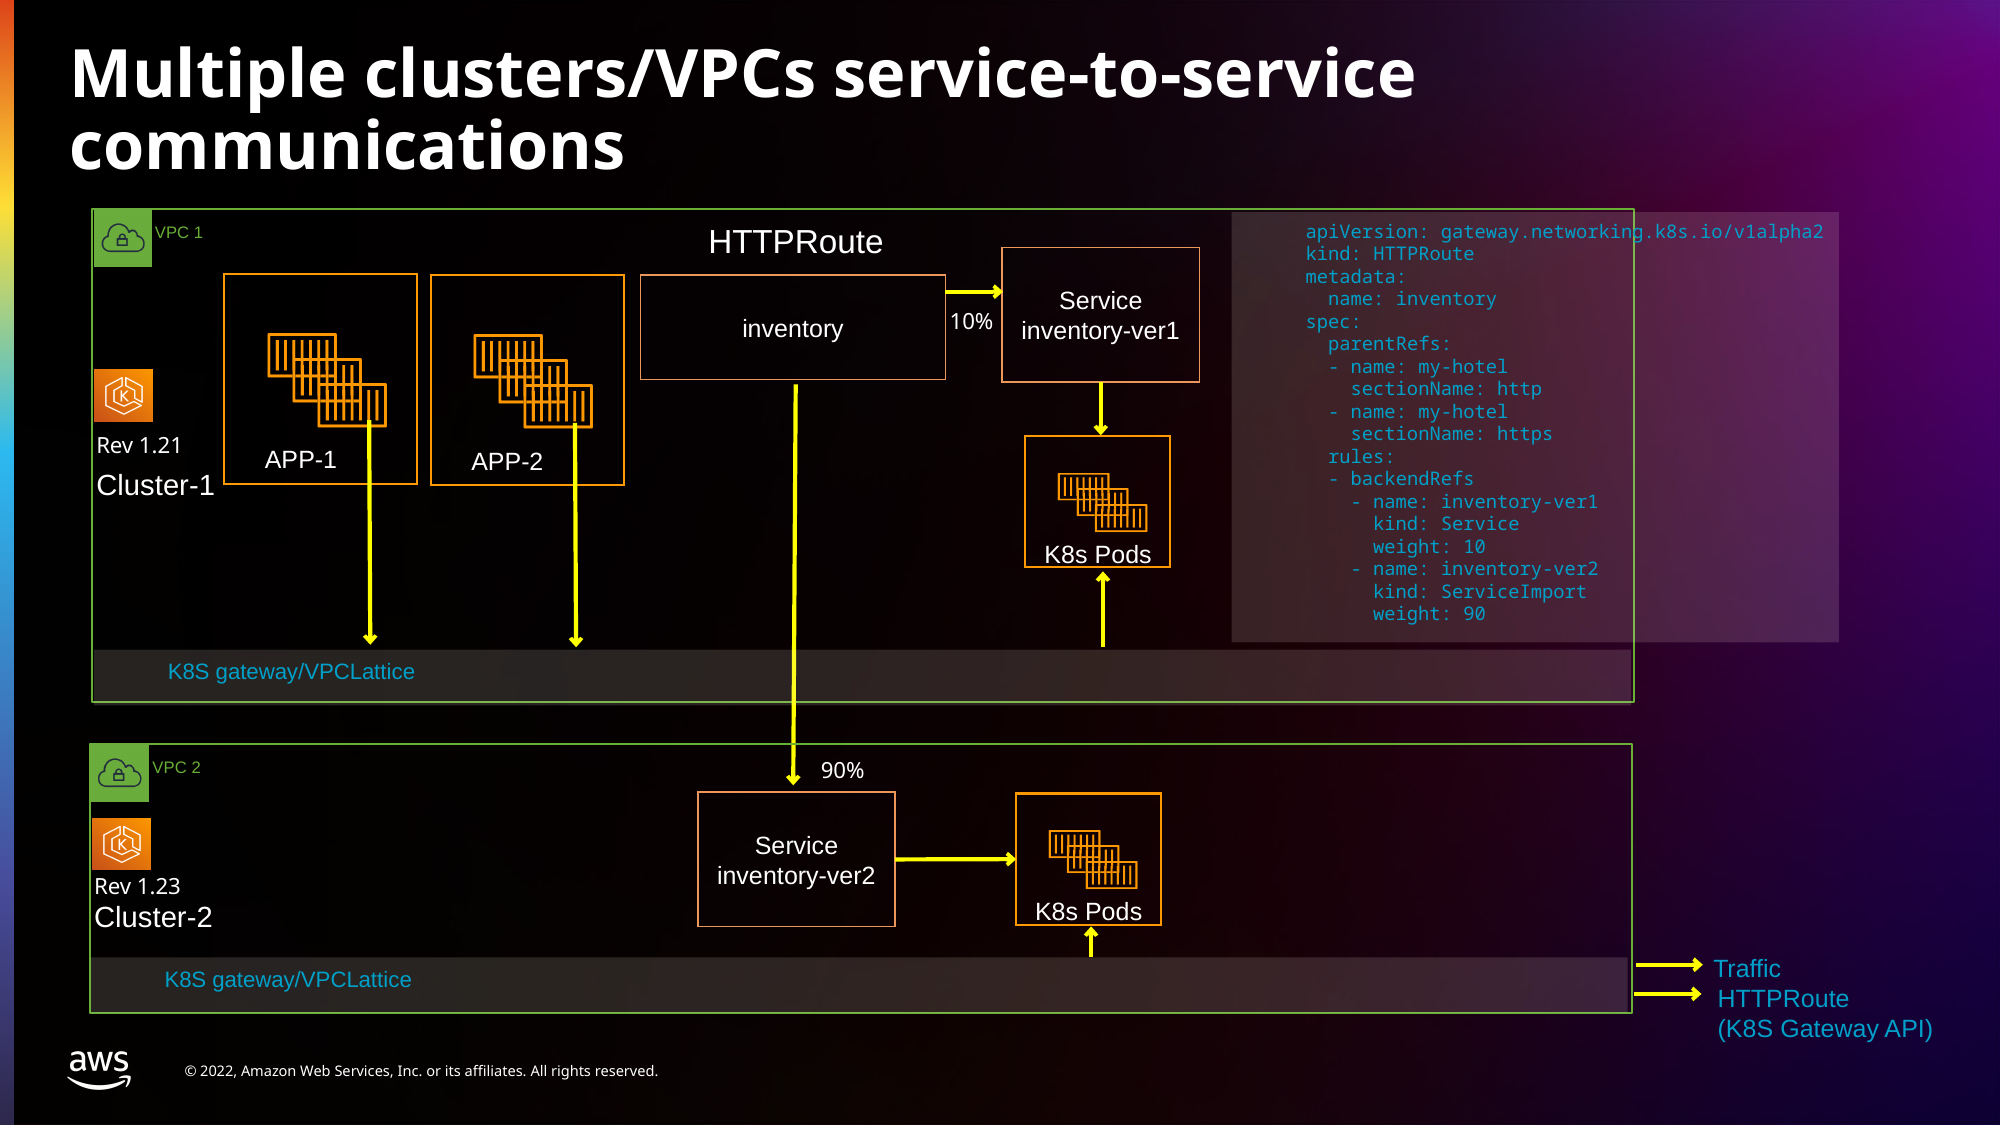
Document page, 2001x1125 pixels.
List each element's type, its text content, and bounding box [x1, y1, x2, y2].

text_box apiVersion: gateway.networking.k8s.io/v1alpha2 kind: HTTPRoute metadata: name: inventory spec: parentRefs: - name: my-hotel sectionName: http - name: my-hotel sectionName: https rules: - backendRefs - name: inventory-ver1 kind: Service weight: 10 - name: inventory-ver2 kind: ServiceImport weight: 90 [1231, 212, 1839, 643]
text_box Rev 1.23 [79, 865, 250, 890]
text_box VPC 2 [90, 744, 1632, 1014]
text_box K8S gateway/VPCLattice [90, 957, 1628, 1014]
text_box VPC 1 [92, 208, 1635, 702]
text_box 90% [806, 748, 1056, 790]
text_box inventory [640, 274, 946, 380]
text_box Cluster-1 [81, 458, 279, 509]
title Multiple clusters/VPCs service-to-service communications [69, 32, 1951, 194]
text_box HTTPRoute [693, 212, 899, 268]
text_box Cluster-2 [79, 890, 277, 941]
text_box Traffic [1698, 944, 1799, 990]
text_box HTTPRoute (K8S Gateway API) [1703, 975, 1949, 1050]
picture [0, 0, 2000, 1125]
text_box Rev 1.21 [81, 423, 199, 458]
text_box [1016, 793, 1174, 934]
text_box 10% [934, 300, 1184, 342]
text_box K8S gateway/VPCLattice [93, 649, 793, 706]
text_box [1025, 436, 1183, 577]
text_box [224, 274, 418, 485]
text_box Service inventory-ver1 [1002, 247, 1200, 382]
text_box Service inventory-ver2 [697, 792, 895, 927]
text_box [430, 275, 624, 486]
text_box K8S gateway/VPCLattice [796, 649, 1632, 706]
